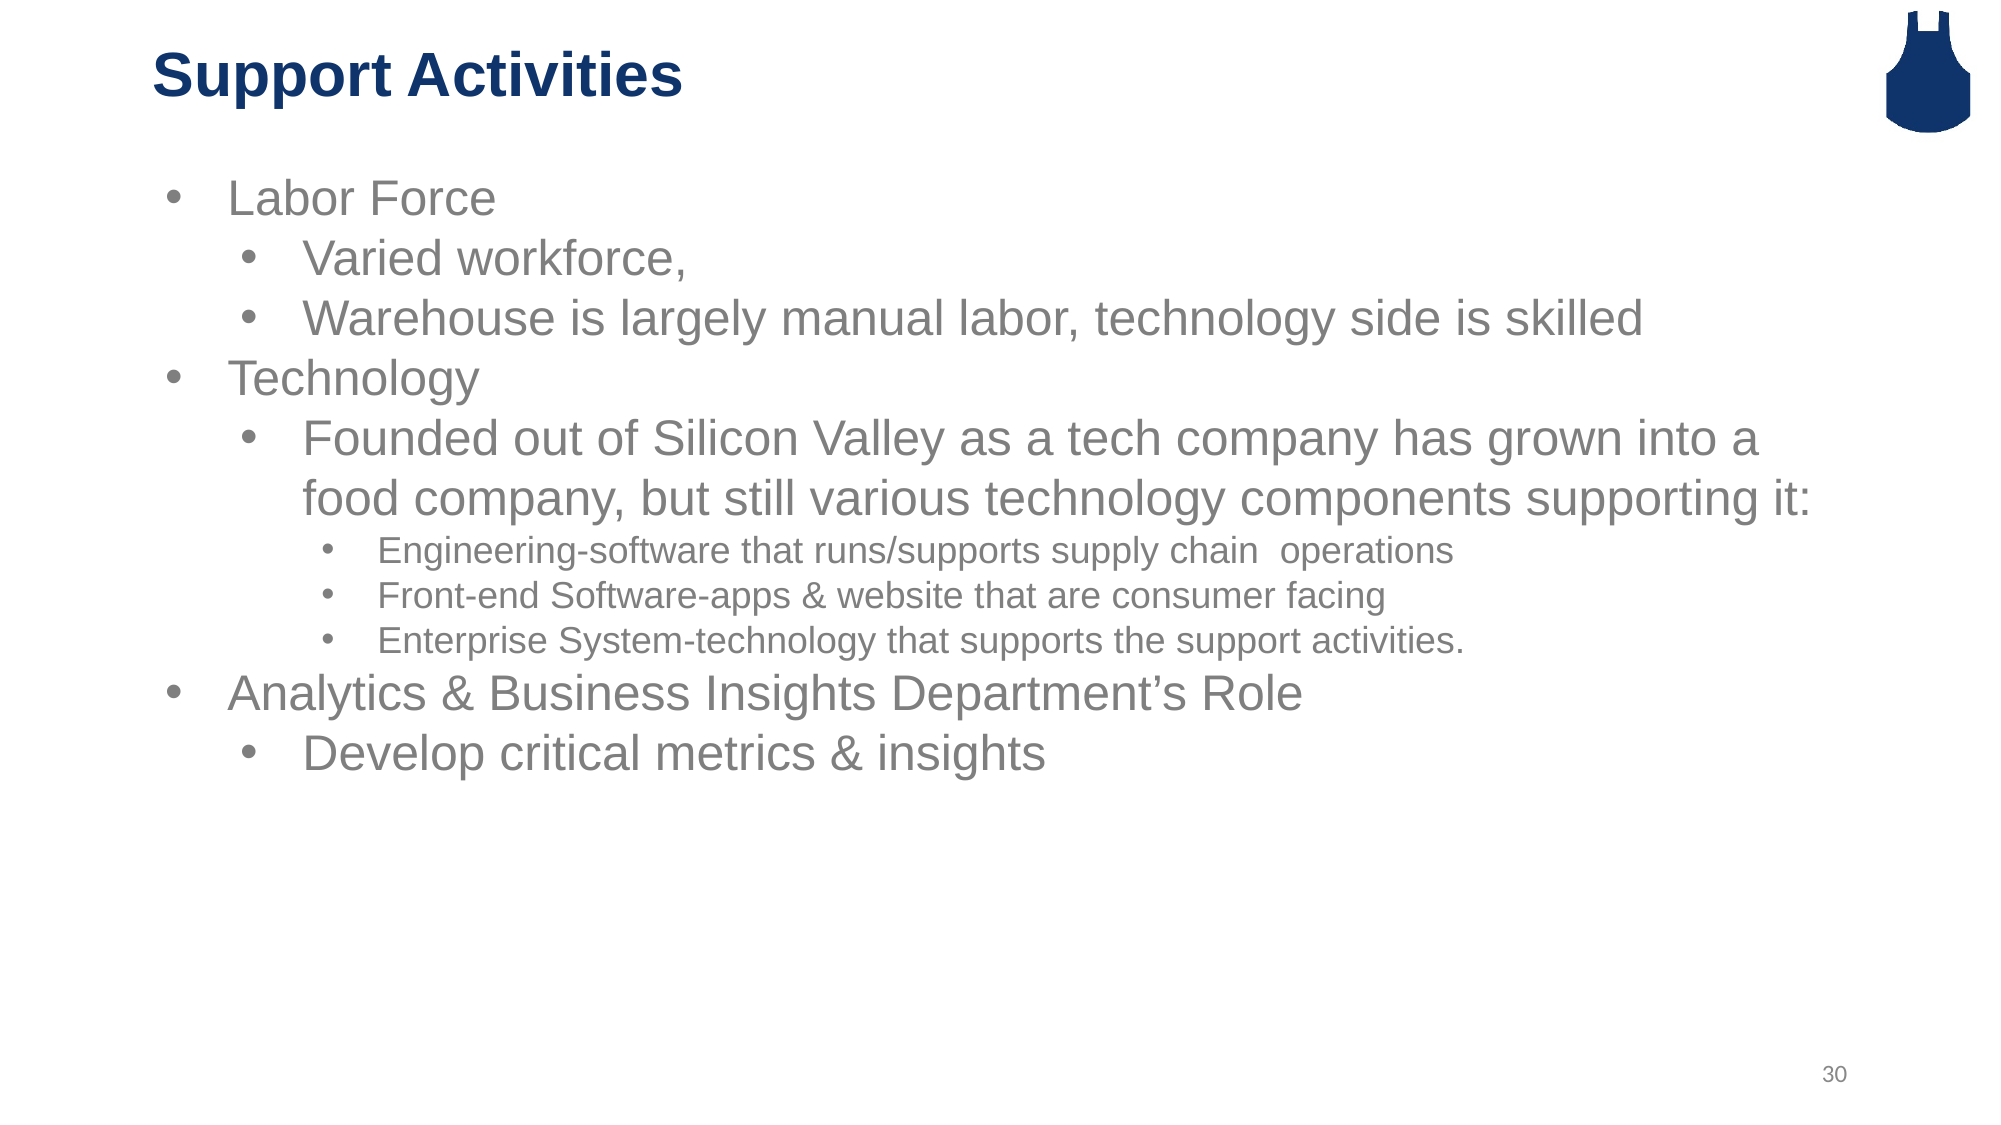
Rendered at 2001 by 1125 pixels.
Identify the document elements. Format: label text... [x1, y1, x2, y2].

slide_number 30 [1412, 1042, 1863, 1103]
title Support Activities [137, 34, 1851, 119]
list Labor Force Varied workforce, Warehouse is largely manual labor, technology side is skilled Technology Founded out of Silicon Valley as a tech company has grown into a food company, but still various technology components supporting it: Engineering-software that runs/supports supply chain operations Front-end Software-apps & website that are consumer facing Enterprise System-technology that supports the support activities. Analytics & Business Insights Department’s Role Develop critical metrics & insights [137, 158, 1863, 1014]
picture [1856, 0, 2000, 144]
